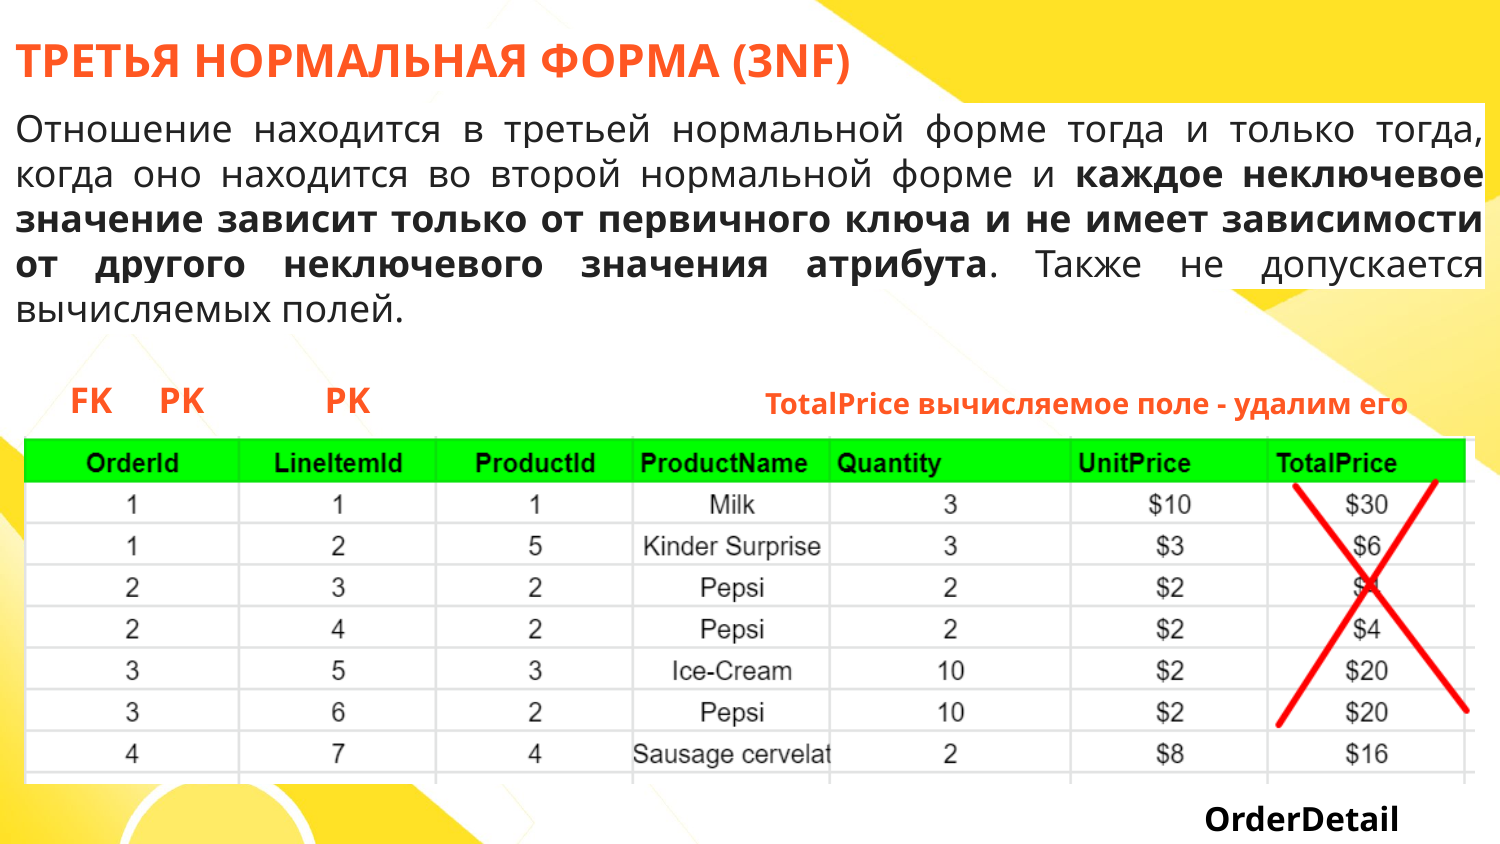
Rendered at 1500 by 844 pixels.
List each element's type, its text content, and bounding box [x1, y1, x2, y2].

text_box TotalPrice вычисляемое поле - удалим его [749, 370, 1445, 435]
text_box ТРЕТЬЯ НОРМАЛЬНАЯ ФОРМА (3NF) [0, 16, 900, 90]
picture [0, 391, 1500, 844]
text_box Отношение находится в третьей нормальной форме тогда и только тогда, когда оно находится во второй нормальной форме и каждое неключевое значение зависит только от первичного ключа и не имеет зависимости от другого неключевого значения атрибута. Также не допускается вычисляемых полей. [0, 90, 1500, 391]
picture [0, 0, 1500, 90]
text_box FK PK PK [36, 363, 642, 435]
text_box OrderDetail [1189, 790, 1475, 844]
